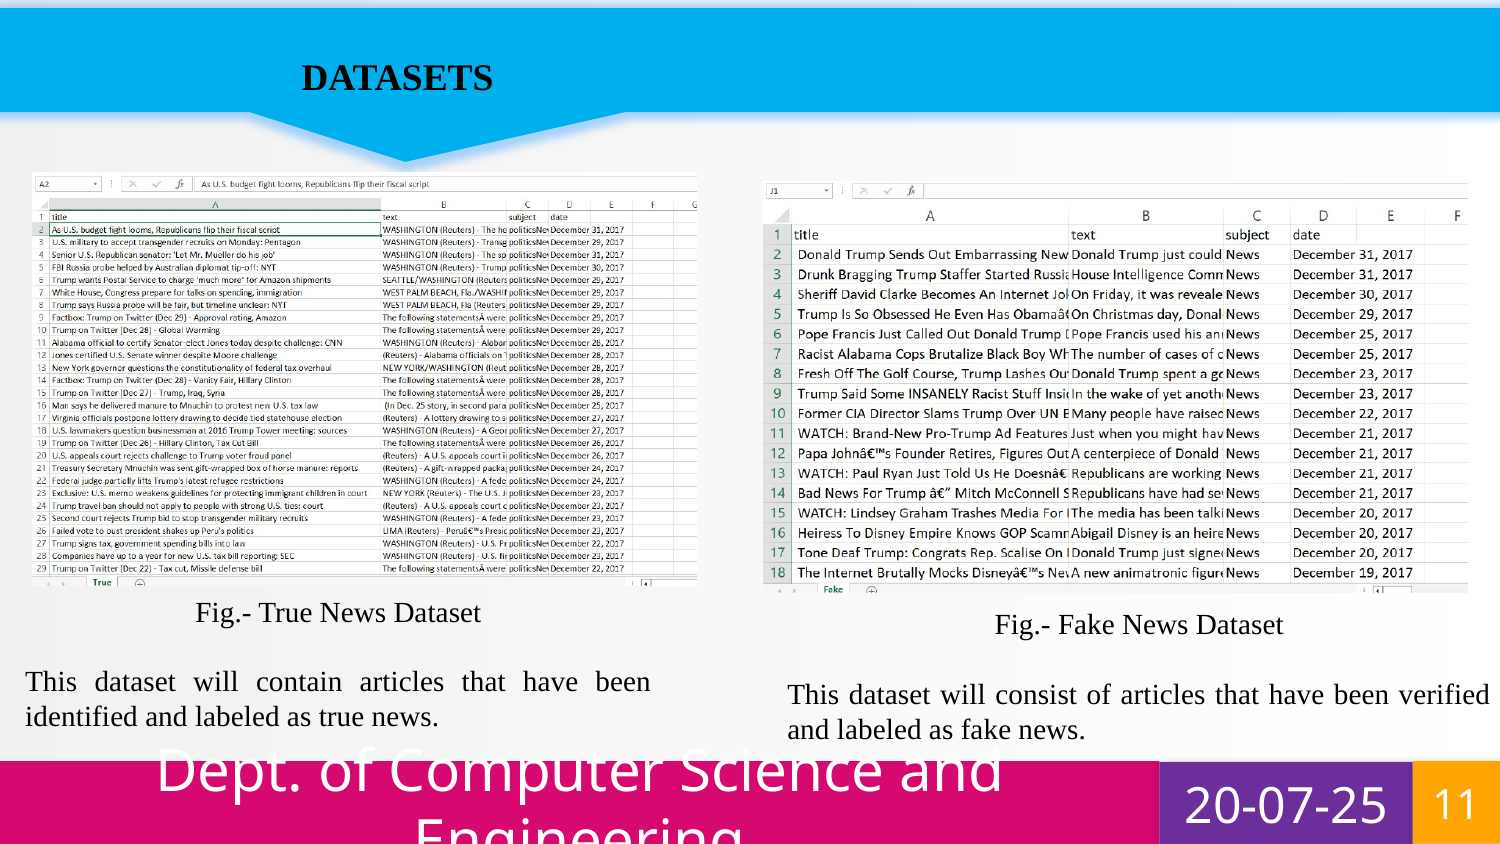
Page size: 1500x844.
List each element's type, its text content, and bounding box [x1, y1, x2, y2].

text_box Fig.- Fake News Dataset This dataset will consist of articles that have been verified and labeled as fake news. [772, 597, 1500, 753]
picture [32, 172, 697, 586]
text_box DATASETS [86, 45, 709, 106]
picture [763, 181, 1468, 593]
text_box Fig.- True News Dataset This dataset will contain articles that have been identified and labeled as true news. [10, 585, 667, 741]
text_box [0, 6, 1500, 164]
text_box Dept. of Computer Science and Engineering [0, 760, 1160, 844]
text_box 11 [1412, 760, 1500, 844]
text_box 20-07-25 [1158, 761, 1412, 844]
